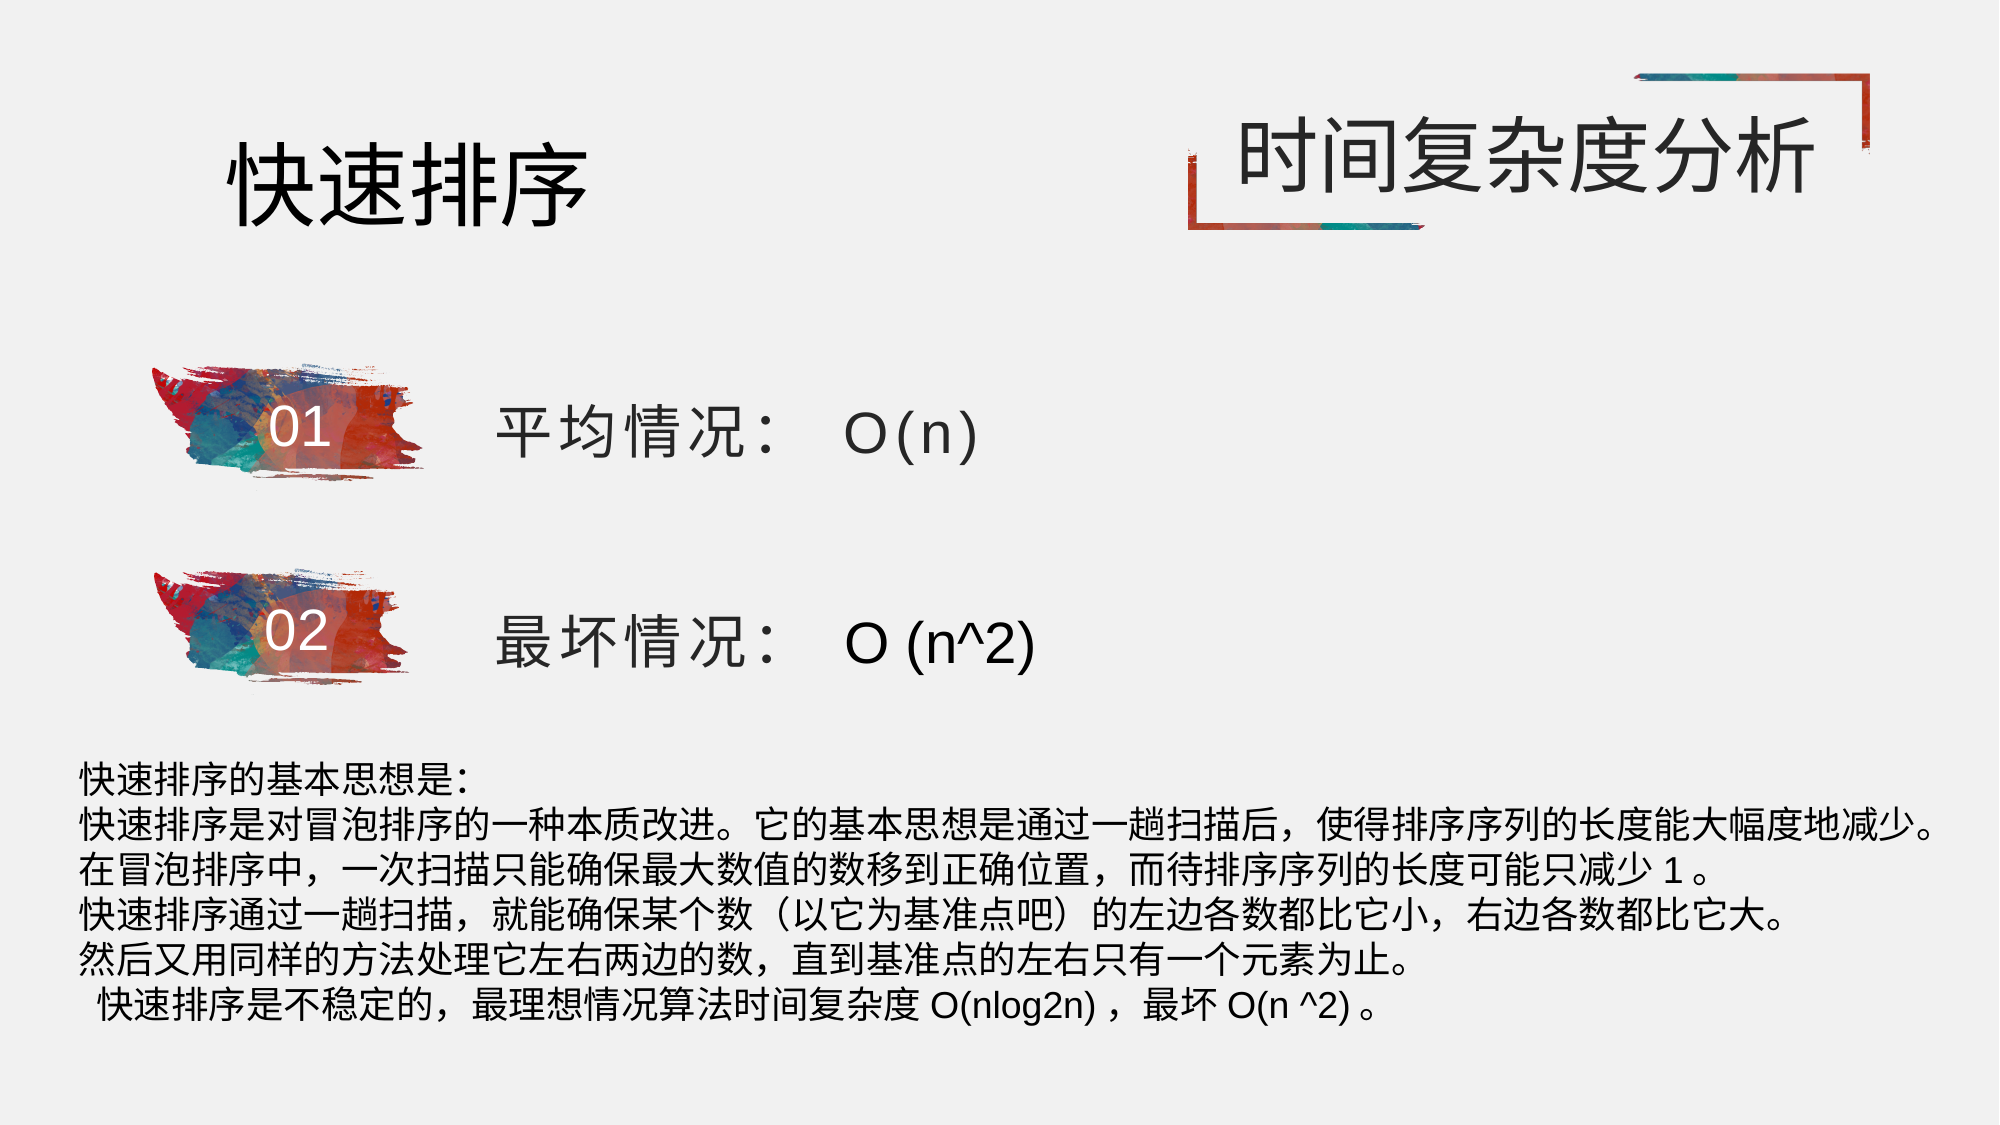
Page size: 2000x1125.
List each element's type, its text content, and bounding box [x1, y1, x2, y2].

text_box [151, 352, 1417, 492]
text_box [153, 562, 1936, 696]
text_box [1188, 73, 1870, 230]
text_box 快速排序 [210, 120, 607, 246]
text_box 快速排序的基本思想是： 快速排序是对冒泡排序的一种本质改进。它的基本思想是通过一趟扫描后，使得排序序列的长度能大幅度地减少。 在冒泡排序中，一次扫描只能确保最大数值的数移到正确位置，而待排序序列的长度可能只减少1。 快速排序通过一趟扫描，就能确保某个数（以它为基准点吧）的左边各数都比它小，右边各数都比它大。 然后又用同样的方法处理它左右两边的数，直到基准点的左右只有一个元素为止。 快速排序是不稳定的，最理想情况算法时间复杂度O(nlog2n)，最坏O(n ^2)。 [64, 748, 1969, 1034]
